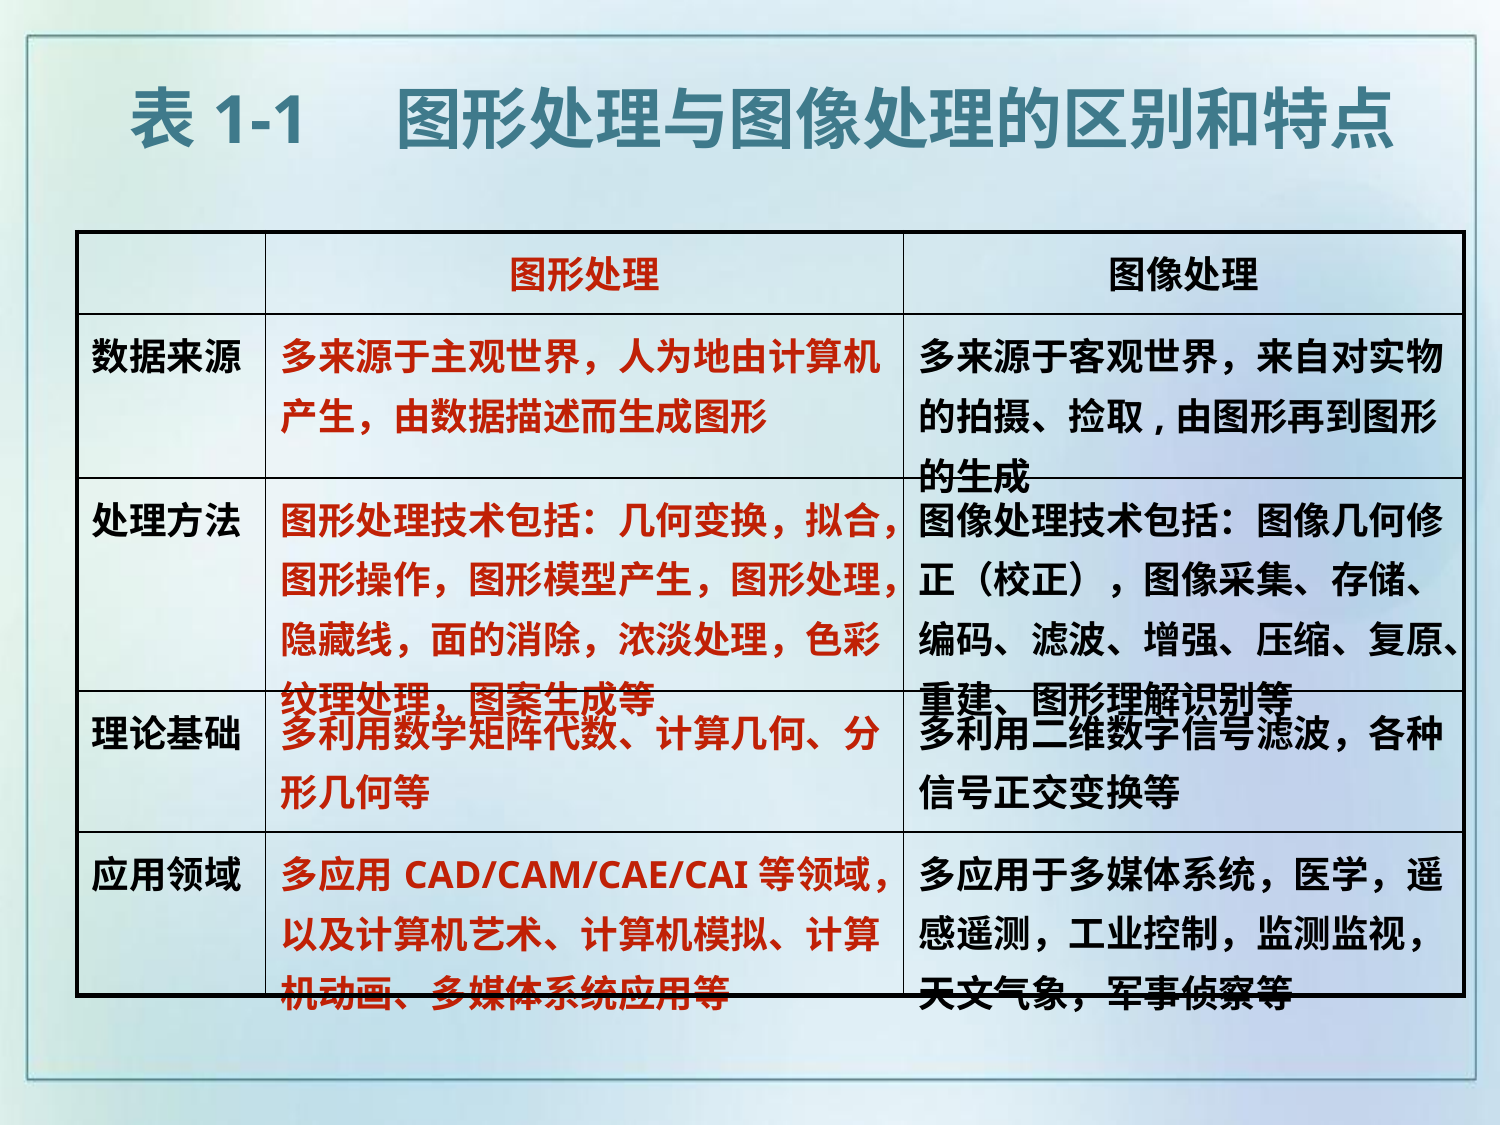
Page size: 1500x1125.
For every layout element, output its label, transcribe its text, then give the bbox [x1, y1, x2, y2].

table_cell 多利用数学矩阵代数、计算几何、分形几何等 [266, 692, 903, 831]
table_header 图像处理 [904, 234, 1462, 313]
table_cell 数据来源 [79, 315, 265, 477]
picture [0, 0, 1500, 1125]
table_cell 图形处理技术包括：几何变换，拟合，图形操作，图形模型产生，图形处理，隐藏线，面的消除，浓淡处理，色彩纹理处理，图案生成等 [266, 479, 903, 690]
table_cell 多应用于多媒体系统，医学，遥感遥测，工业控制，监测监视，天文气象，军事侦察等 [904, 833, 1462, 993]
table_cell 处理方法 [79, 479, 265, 690]
table_cell 图像处理技术包括：图像几何修正（校正），图像采集、存储、编码、滤波、增强、压缩、复原、重建、图形理解识别等 [904, 479, 1462, 690]
title 表1-1 图形处理与图像处理的区别和特点 [100, 7, 1426, 211]
table_cell 理论基础 [79, 692, 265, 831]
table_cell 多来源于客观世界，来自对实物的拍摄、捡取,由图形再到图形的生成 [904, 315, 1462, 477]
table_cell 多来源于主观世界，人为地由计算机产生，由数据描述而生成图形 [266, 315, 903, 477]
table_header 图形处理 [266, 234, 903, 313]
table_cell 应用领域 [79, 833, 265, 993]
table_header [79, 234, 265, 313]
table_cell 多利用二维数字信号滤波，各种信号正交变换等 [904, 692, 1462, 831]
table_cell 多应用CAD/CAM/CAE/CAI等领域，以及计算机艺术、计算机模拟、计算机动画、多媒体系统应用等 [266, 833, 903, 993]
